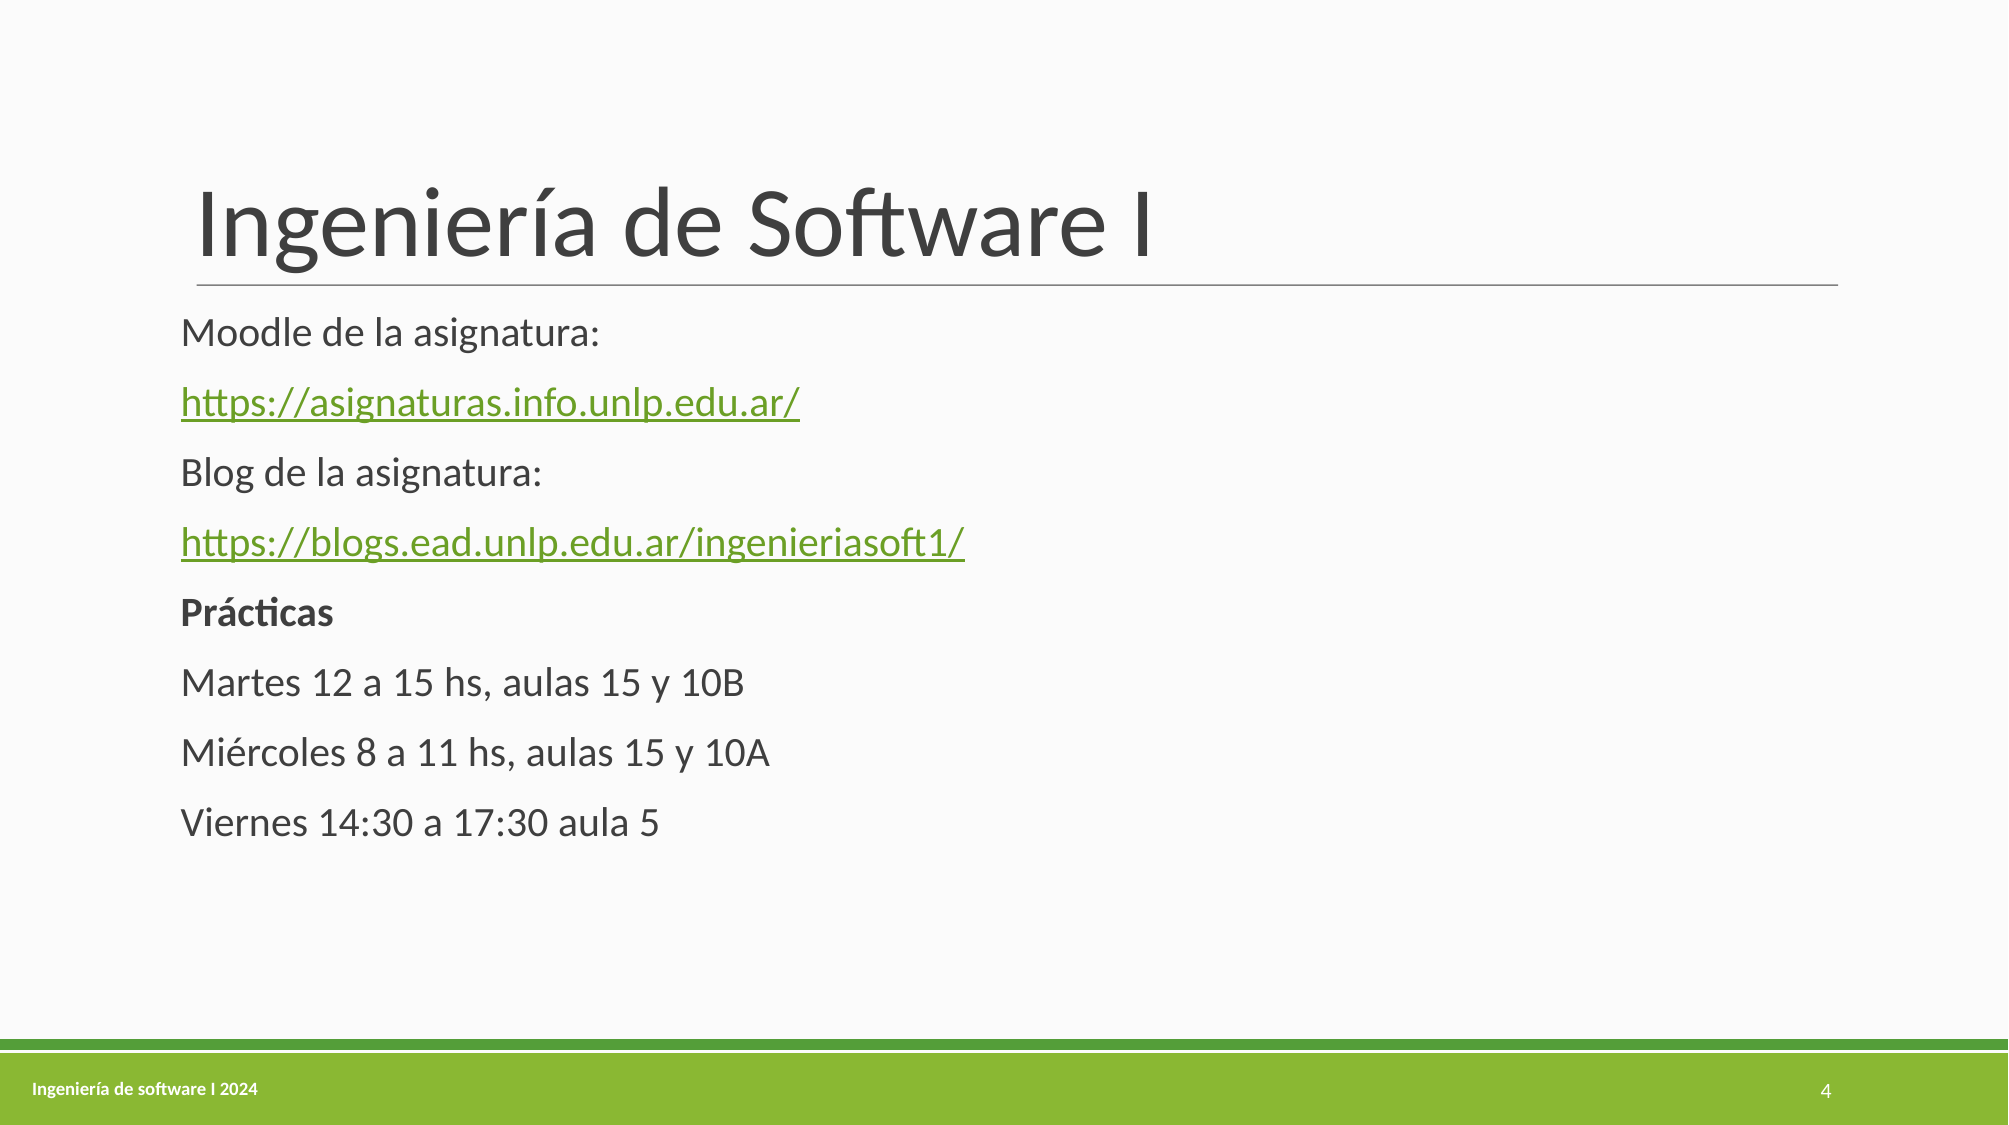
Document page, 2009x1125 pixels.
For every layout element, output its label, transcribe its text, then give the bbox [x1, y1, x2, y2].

slide_number 4 [1630, 1059, 1847, 1120]
list Moodle de la asignatura: https://asignaturas.info.unlp.edu.ar/ Blog de la asignatura: https://blogs.ead.unlp.edu.ar/ingenieriasoft1/ Prácticas Martes 12 a 15 hs, aulas 15 y 10B Miércoles 8 a 11 hs, aulas 15 y 10A Viernes 14:30 a 17:30 aula 5 [180, 302, 1838, 963]
title Ingeniería de Software I [180, 47, 1838, 285]
